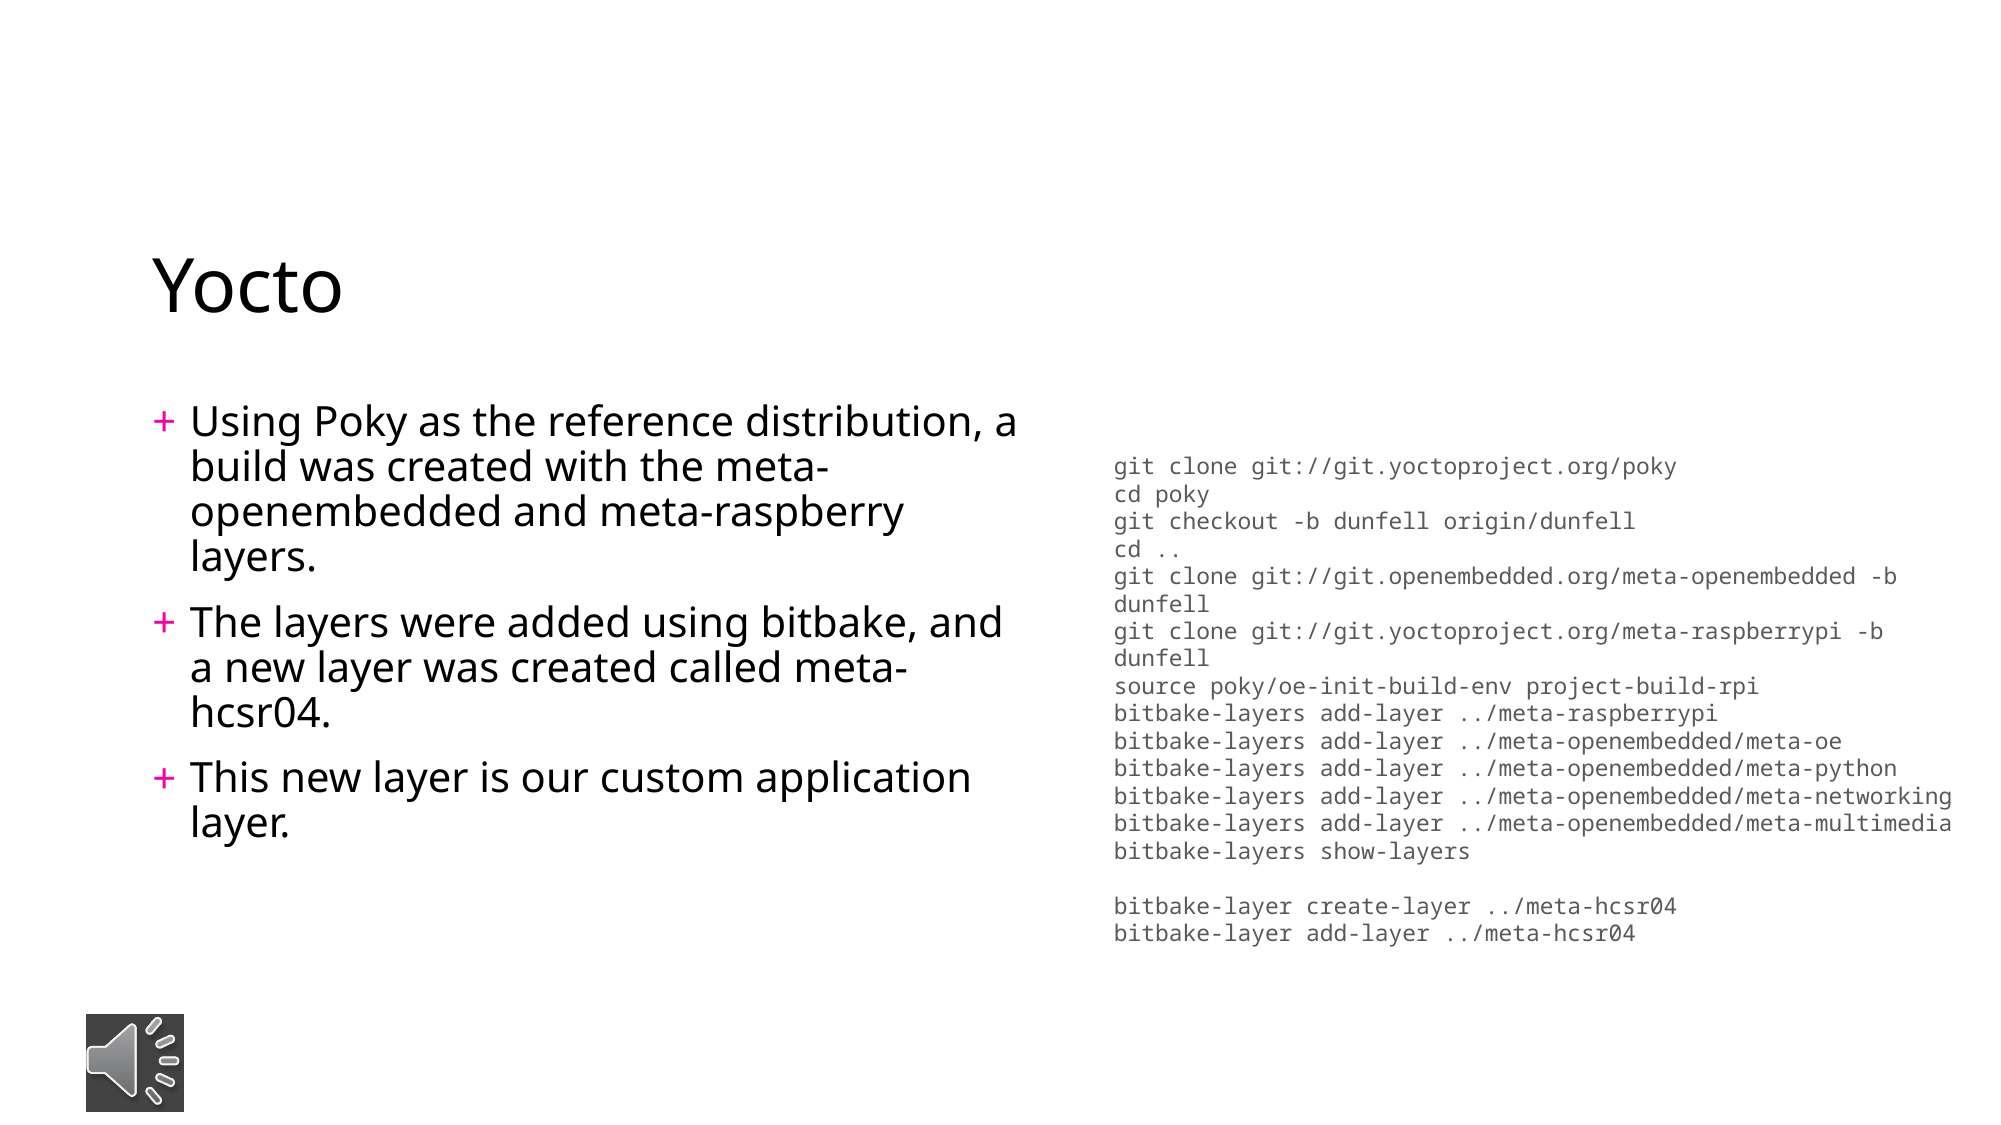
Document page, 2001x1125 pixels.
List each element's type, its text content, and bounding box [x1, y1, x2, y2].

picture [85, 1013, 186, 1114]
list Using Poky as the reference distribution, a build was created with the meta-openembedded and meta-raspberry layers. The layers were added using bitbake, and a new layer was created called meta-hcsr04. This new layer is our custom application layer. [137, 392, 1053, 1014]
title Yocto [137, 201, 1863, 375]
text_box git clone git://git.yoctoproject.org/poky cd poky git checkout -b dunfell origin/dunfell cd .. git clone git://git.openembedded.org/meta-openembedded -b dunfell git clone git://git.yoctoproject.org/meta-raspberrypi -b dunfell source poky/oe-init-build-env project-build-rpi bitbake-layers add-layer ../meta-raspberrypi bitbake-layers add-layer ../meta-openembedded/meta-oe bitbake-layers add-layer ../meta-openembedded/meta-python bitbake-layers add-layer ../meta-openembedded/meta-networking bitbake-layers add-layer ../meta-openembedded/meta-multimedia bitbake-layers show-layers bitbake-layer create-layer ../meta-hcsr04 bitbake-layer add-layer ../meta-hcsr04 [1098, 444, 1977, 954]
